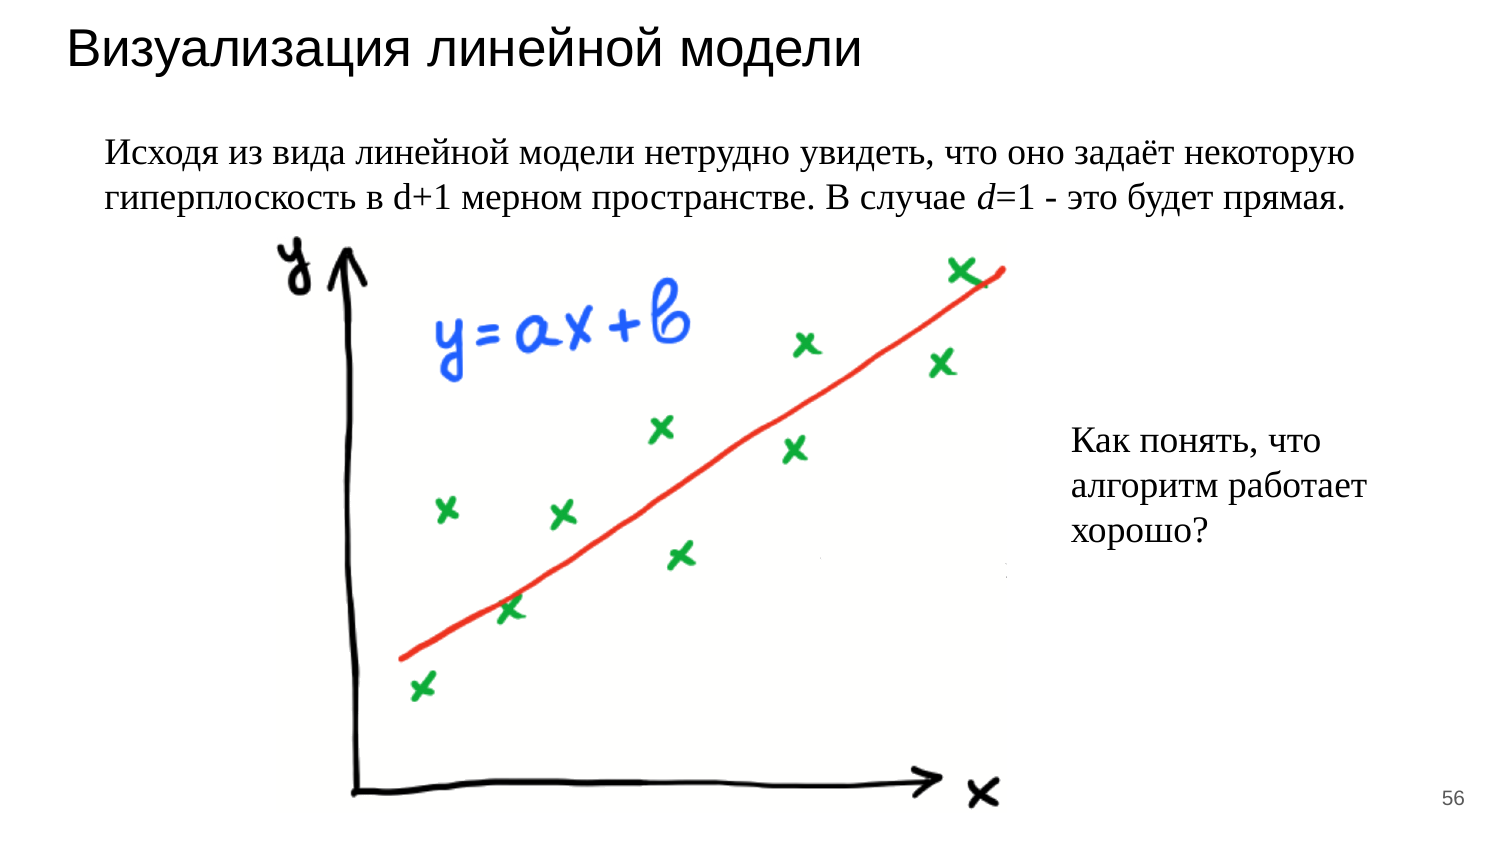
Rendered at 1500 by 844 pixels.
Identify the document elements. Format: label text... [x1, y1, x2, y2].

text_box Как понять, что алгоритм работает хорошо? [1055, 399, 1436, 494]
title Визуализация линейной модели [51, 0, 1449, 92]
text_box Исходя из вида линейной модели нетрудно увидеть, что оно задаёт некоторую гиперплоскость в d+1 мерном пространстве. В случае d=1 - это будет прямая. [89, 111, 1390, 206]
picture [276, 236, 1007, 814]
slide_number ‹#› [1389, 764, 1480, 830]
